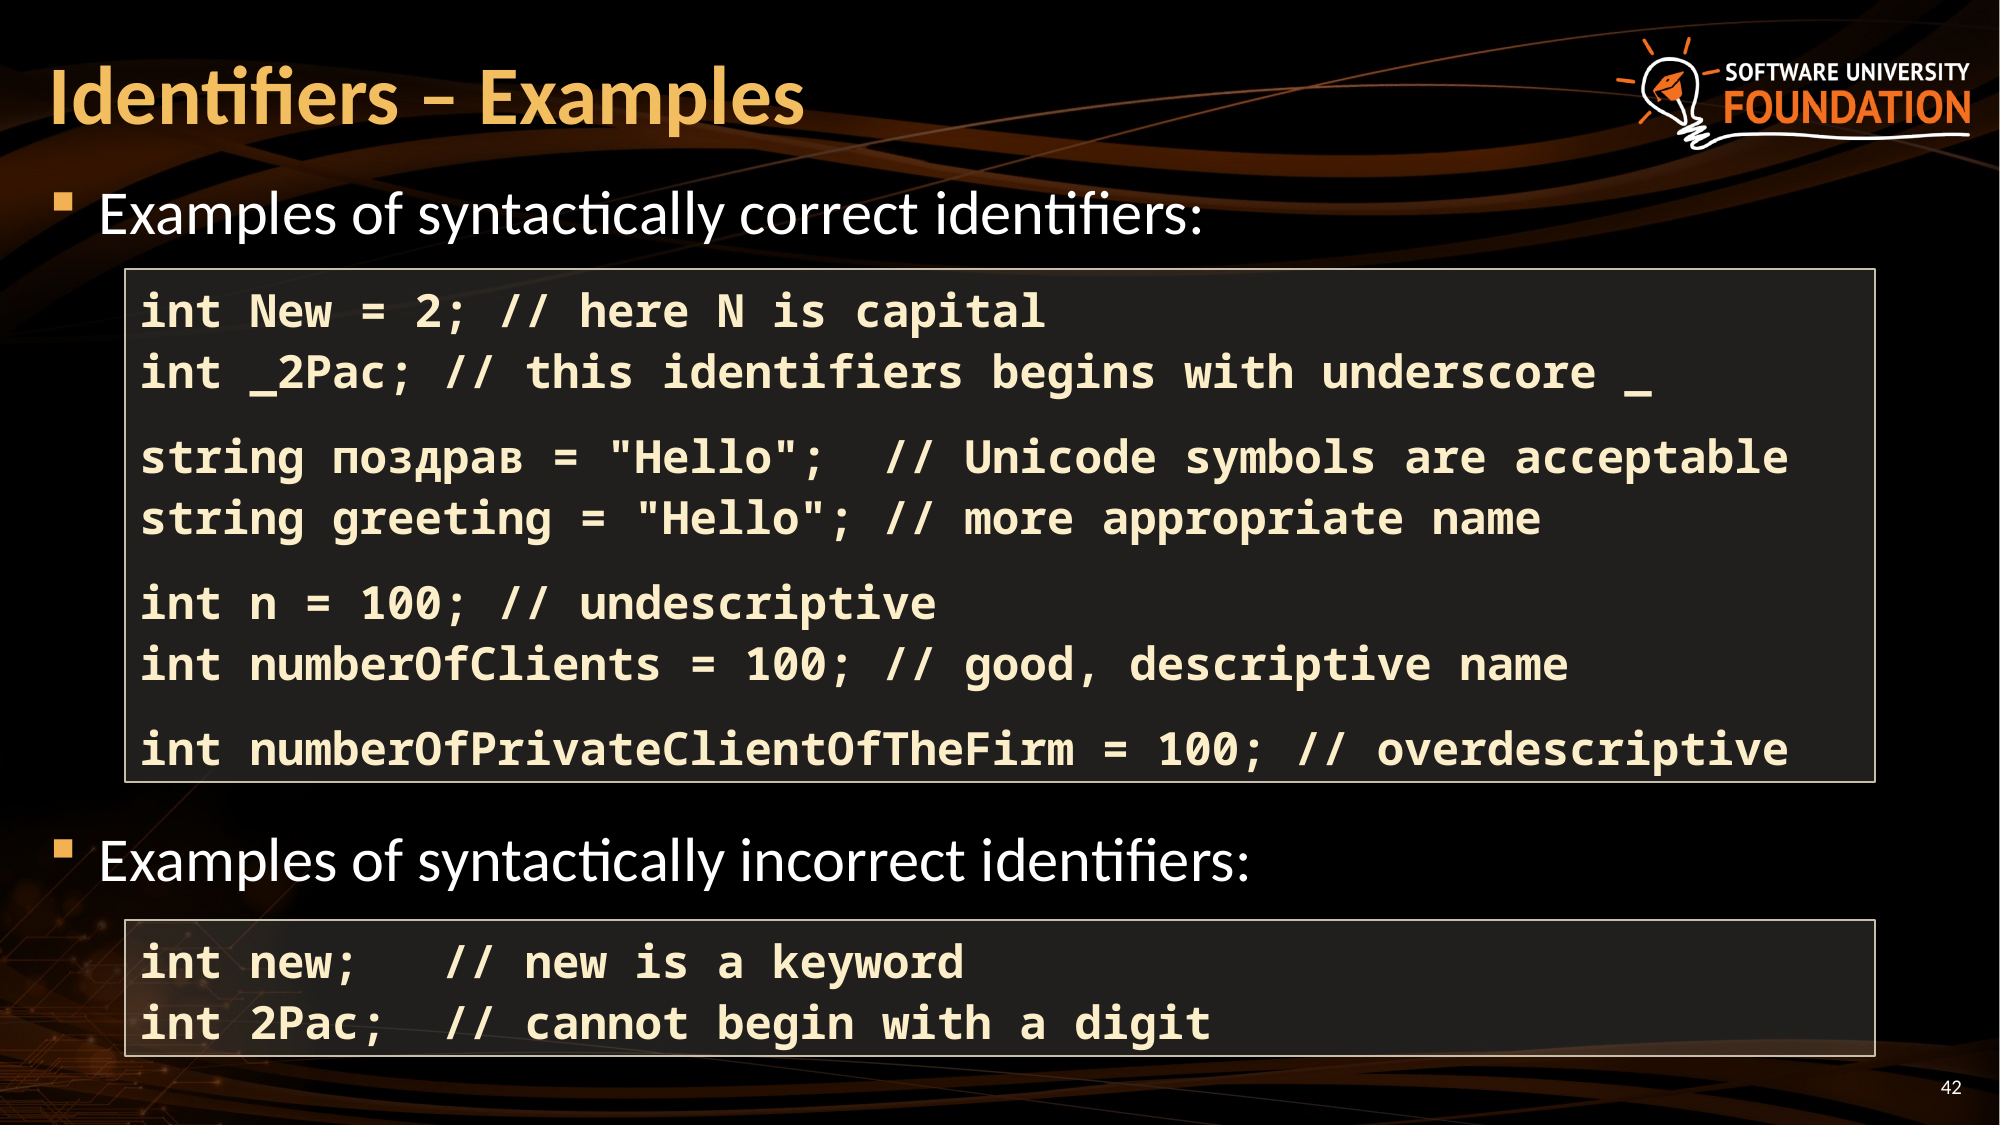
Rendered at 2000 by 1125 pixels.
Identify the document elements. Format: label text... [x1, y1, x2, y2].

text_box int New = 2; // here N is capital int _2Pac; // this identifiers begins with underscore _ string поздрав = "Hello"; // Unicode symbols are acceptable string greeting = "Hello"; // more appropriate name int n = 100; // undescriptive int numberOfClients = 100; // good, descriptive name int numberOfPrivateClientOfTheFirm = 100; // overdescriptive [124, 268, 1875, 782]
text_box int new; // new is a keyword int 2Pac; // cannot begin with a digit [124, 920, 1875, 1056]
list Examples of syntactically correct identifiers: Examples of syntactically incorrect identifiers: [31, 162, 1968, 1103]
title Identifiers – Examples [30, 6, 1602, 189]
picture [0, 0, 2000, 1125]
